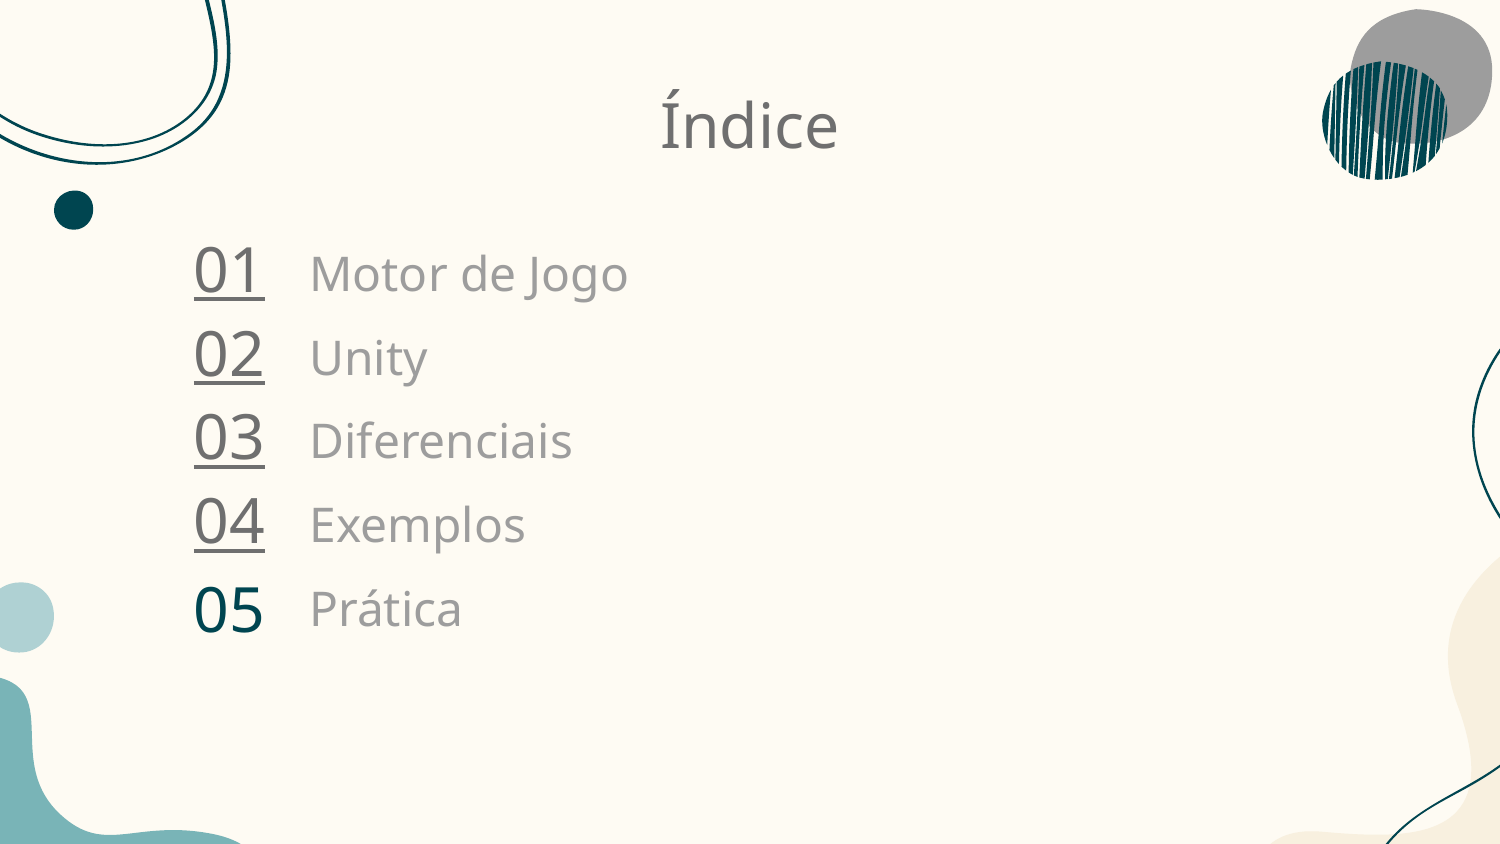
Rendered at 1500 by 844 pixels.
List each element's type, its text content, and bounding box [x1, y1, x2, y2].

title 05 [149, 572, 281, 643]
title 02 [149, 320, 281, 392]
subtitle Motor de Jogo [294, 237, 710, 308]
subtitle Exemplos [294, 488, 594, 559]
subtitle Unity [294, 320, 594, 392]
title Índice [256, 88, 1315, 159]
title 03 [149, 404, 281, 475]
title 04 [149, 488, 281, 559]
subtitle Diferenciais [294, 404, 594, 475]
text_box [1320, 61, 1448, 180]
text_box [0, 0, 251, 165]
subtitle Prática [294, 572, 594, 643]
title 01 [149, 237, 281, 308]
